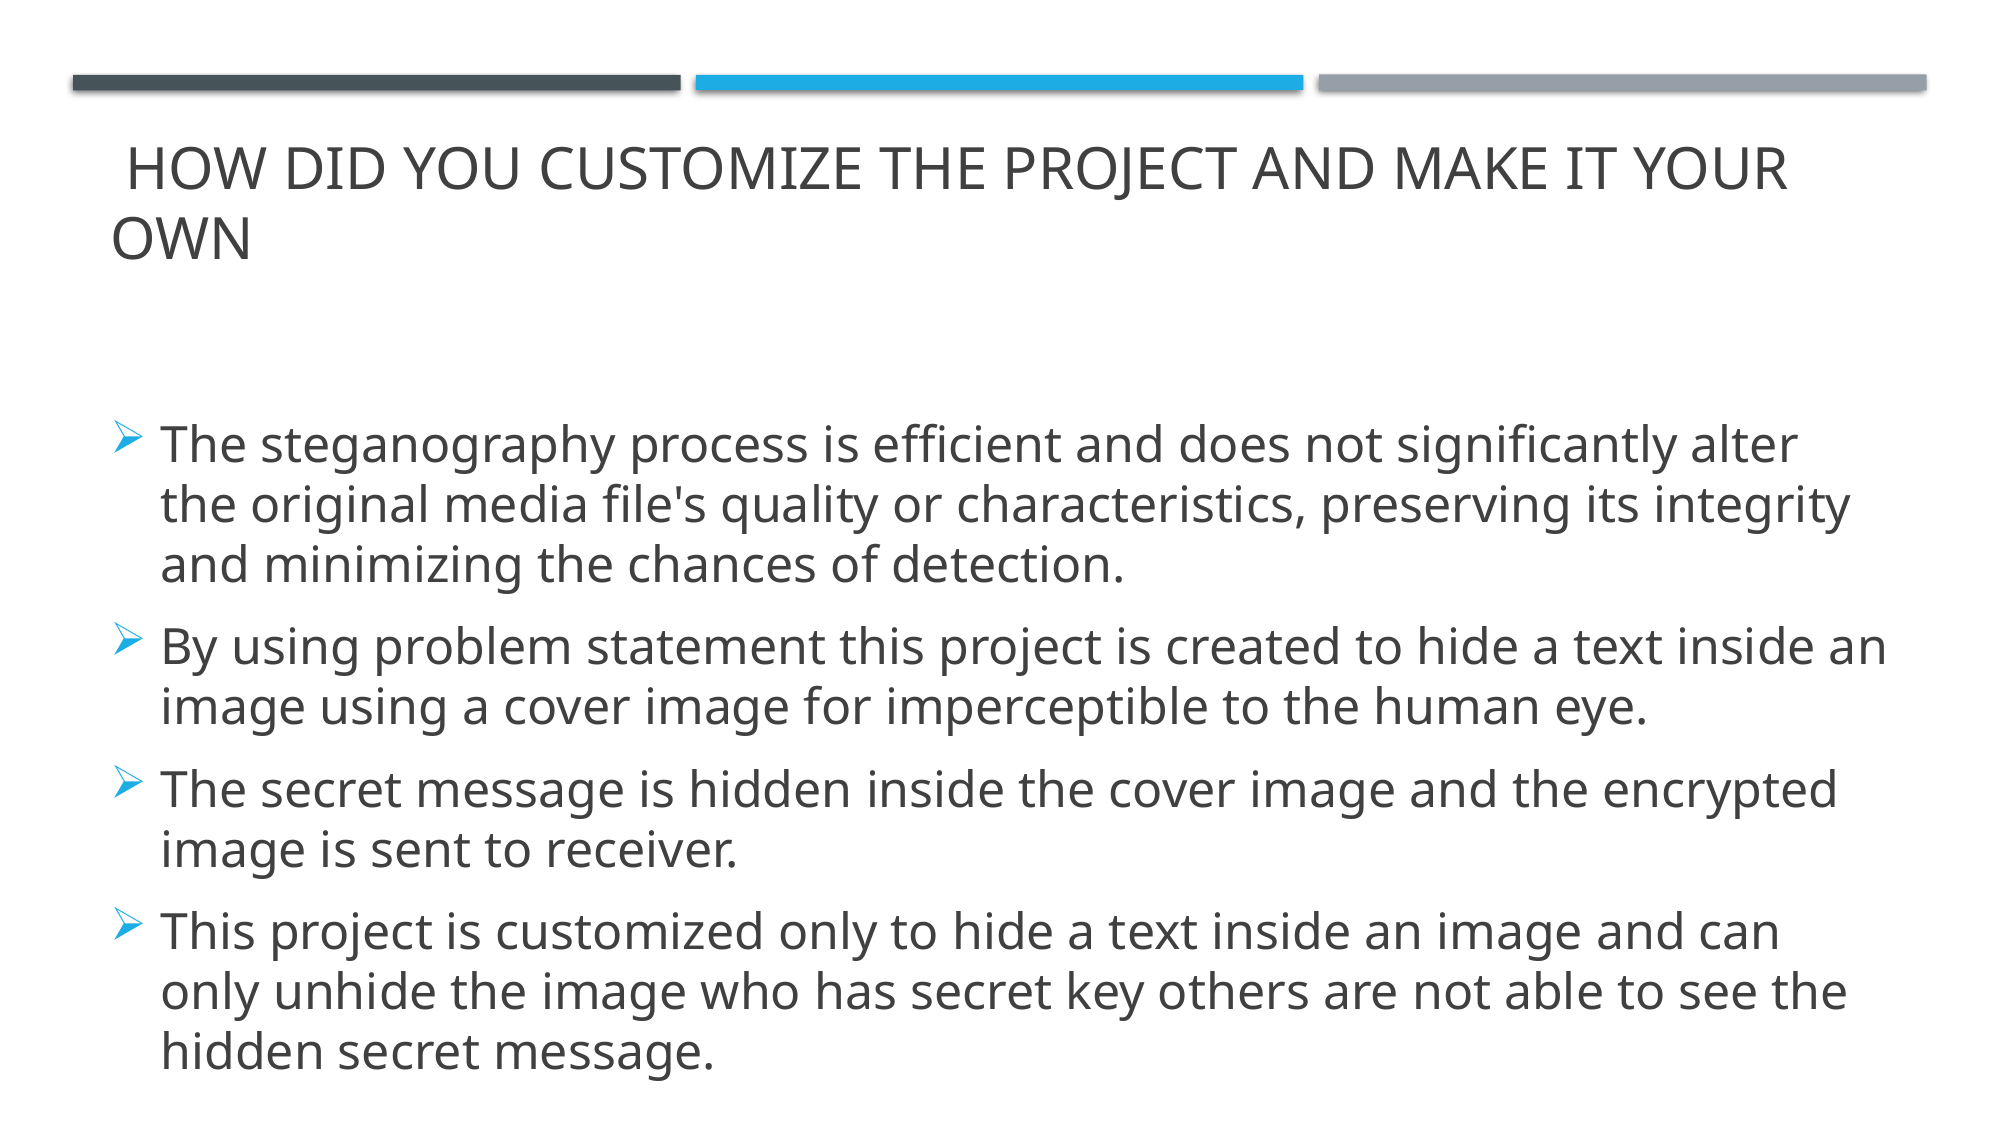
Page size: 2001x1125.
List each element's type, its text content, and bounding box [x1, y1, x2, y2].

list The steganography process is efficient and does not significantly alter the original media file's quality or characteristics, preserving its integrity and minimizing the chances of detection. By using problem statement this project is created to hide a text inside an image using a cover image for imperceptible to the human eye. The secret message is hidden inside the cover image and the encrypted image is sent to receiver. This project is customized only to hide a text inside an image and can only unhide the image who has secret key others are not able to see the hidden secret message. [95, 404, 1905, 1125]
title How did you customize the project and make it your own [95, 81, 1905, 321]
